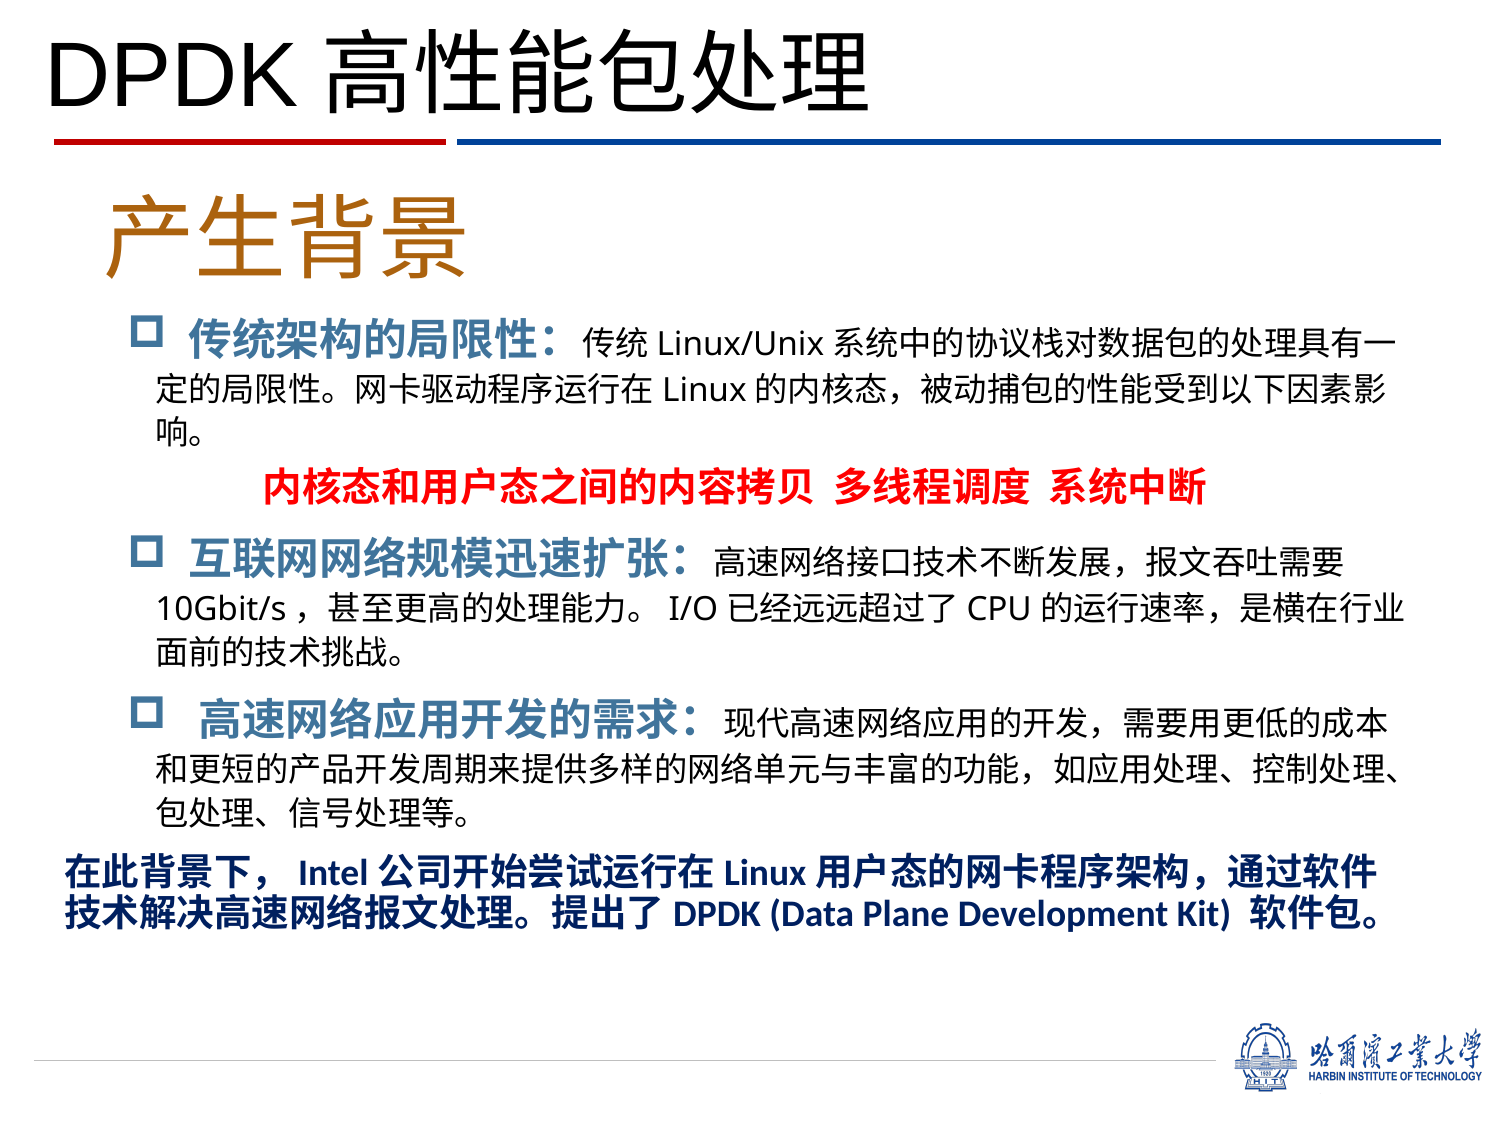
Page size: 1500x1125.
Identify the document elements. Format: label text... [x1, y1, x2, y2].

list 传统架构的局限性：传统Linux/Unix系统中的协议栈对数据包的处理具有一定的局限性。网卡驱动程序运行在Linux的内核态，被动捕包的性能受到以下因素影响。 内核态和用户态之间的内容拷贝 多线程调度 系统中断 互联网网络规模迅速扩张：高速网络接口技术不断发展，报文吞吐需要10Gbit/s，甚至更高的处理能力。I/O已经远远超过了CPU的运行速率，是横在行业面前的技术挑战。 高速网络应用开发的需求：现代高速网络应用的开发，需要用更低的成本和更短的产品开发周期来提供多样的网络单元与丰富的功能，如应用处理、控制处理、包处理、信号处理等。 [112, 298, 1425, 807]
text_box 产生背景 [88, 188, 485, 298]
title DPDK高性能包处理 [29, 10, 1267, 135]
picture [1204, 1023, 1482, 1094]
text_box 在此背景下，Intel公司开始尝试运行在Linux用户态的网卡程序架构，通过软件技术解决高速网络报文处理。提出了DPDK (Data Plane Development Kit) 软件包。 [49, 846, 1413, 942]
